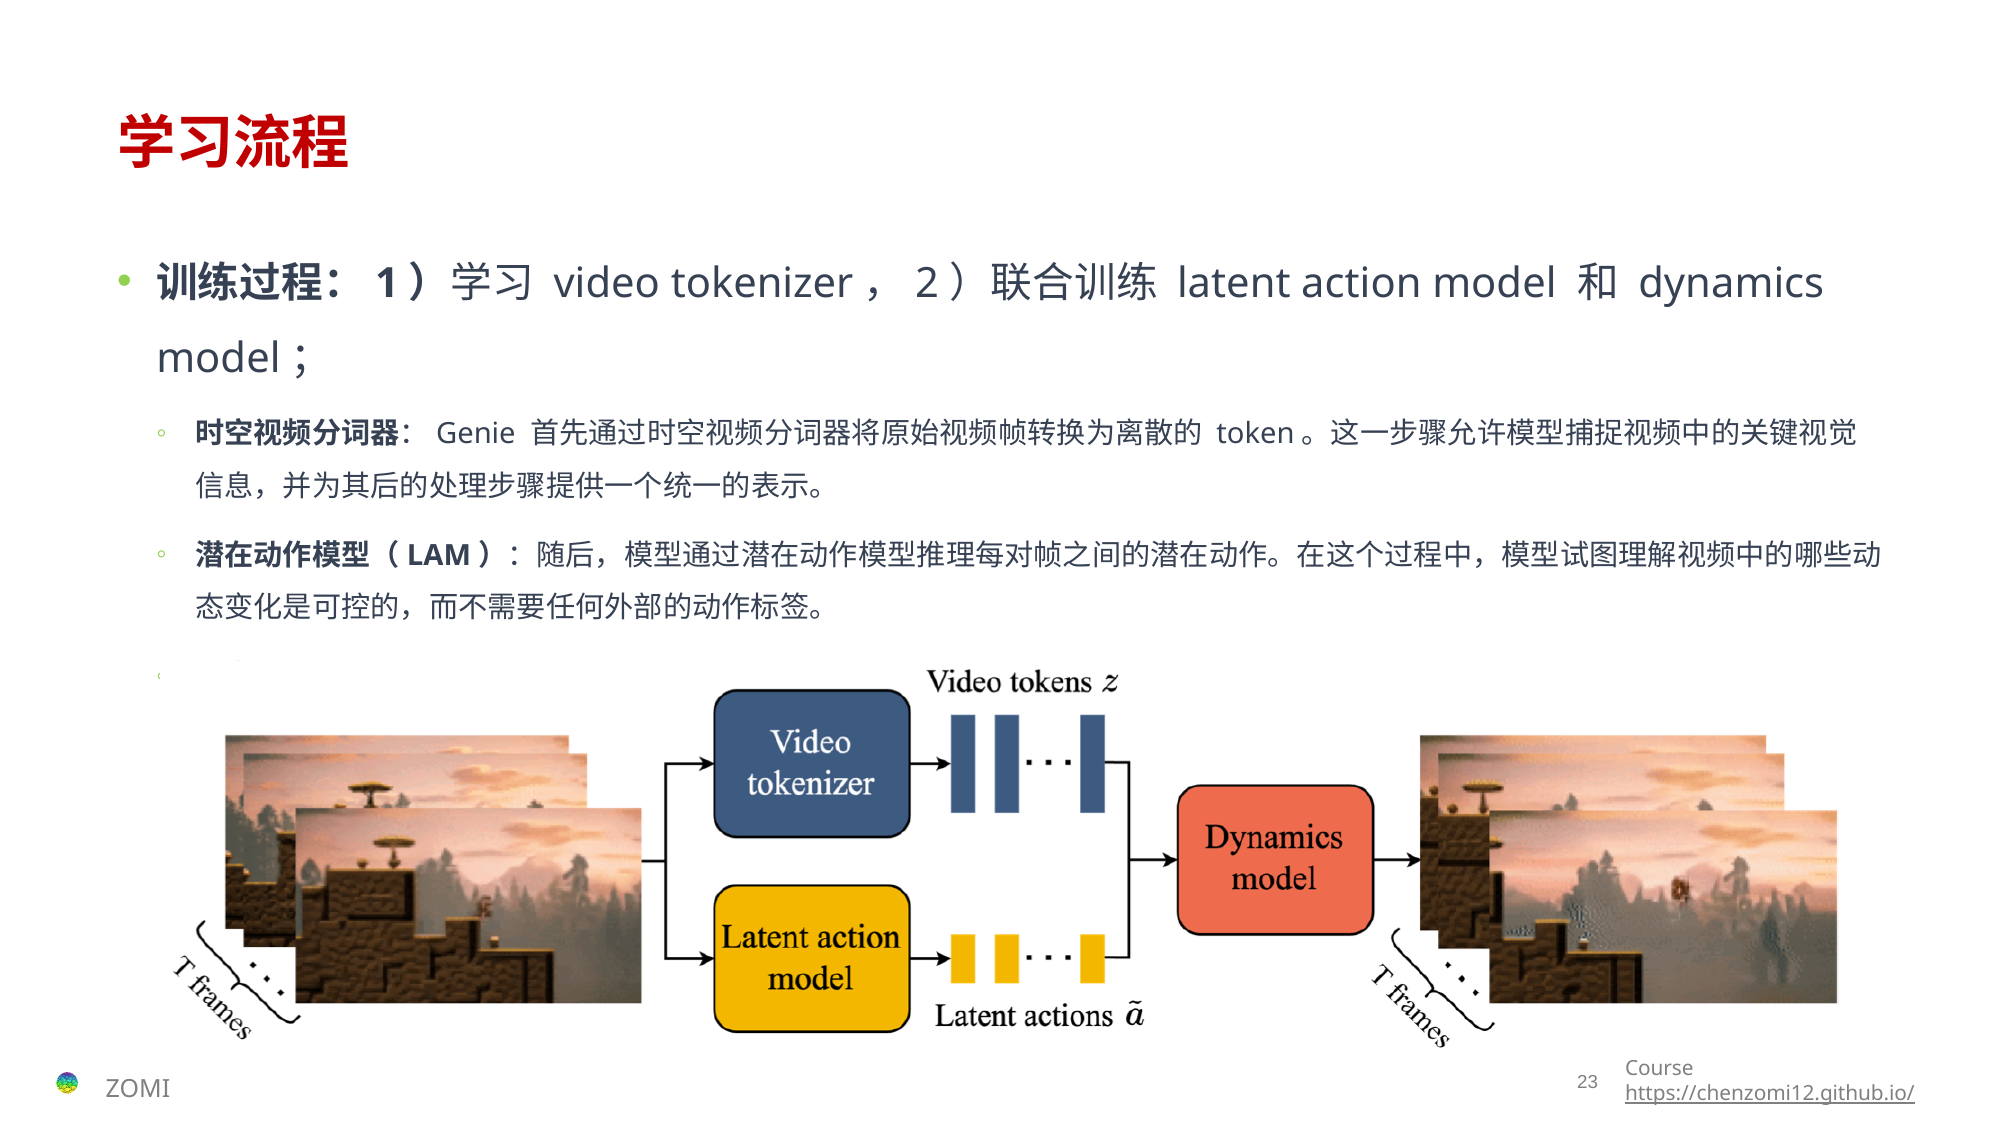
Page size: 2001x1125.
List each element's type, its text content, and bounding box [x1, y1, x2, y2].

picture [160, 660, 1841, 1056]
picture [57, 1073, 77, 1093]
list 训练过程：1）学习 video tokenizer，2）联合训练 latent action model 和 dynamics model； 时空视频分词器：Genie 首先通过时空视频分词器将原始视频帧转换为离散的 token。这一步骤允许模型捕捉视频中的关键视觉信息，并为其后的处理步骤提供一个统一的表示。 潜在动作模型（LAM）：随后，模型通过潜在动作模型推理每对帧之间的潜在动作。在这个过程中，模型试图理解视频中的哪些动态变化是可控的，而不需要任何外部的动作标签。 动态模型训练：在理解了潜在的交互动作后，模型会联合训练动态模型，以预测在给定潜在动作的情况下，环境的未来状态。 [102, 223, 1901, 1043]
title 学习流程 [102, 91, 1901, 189]
